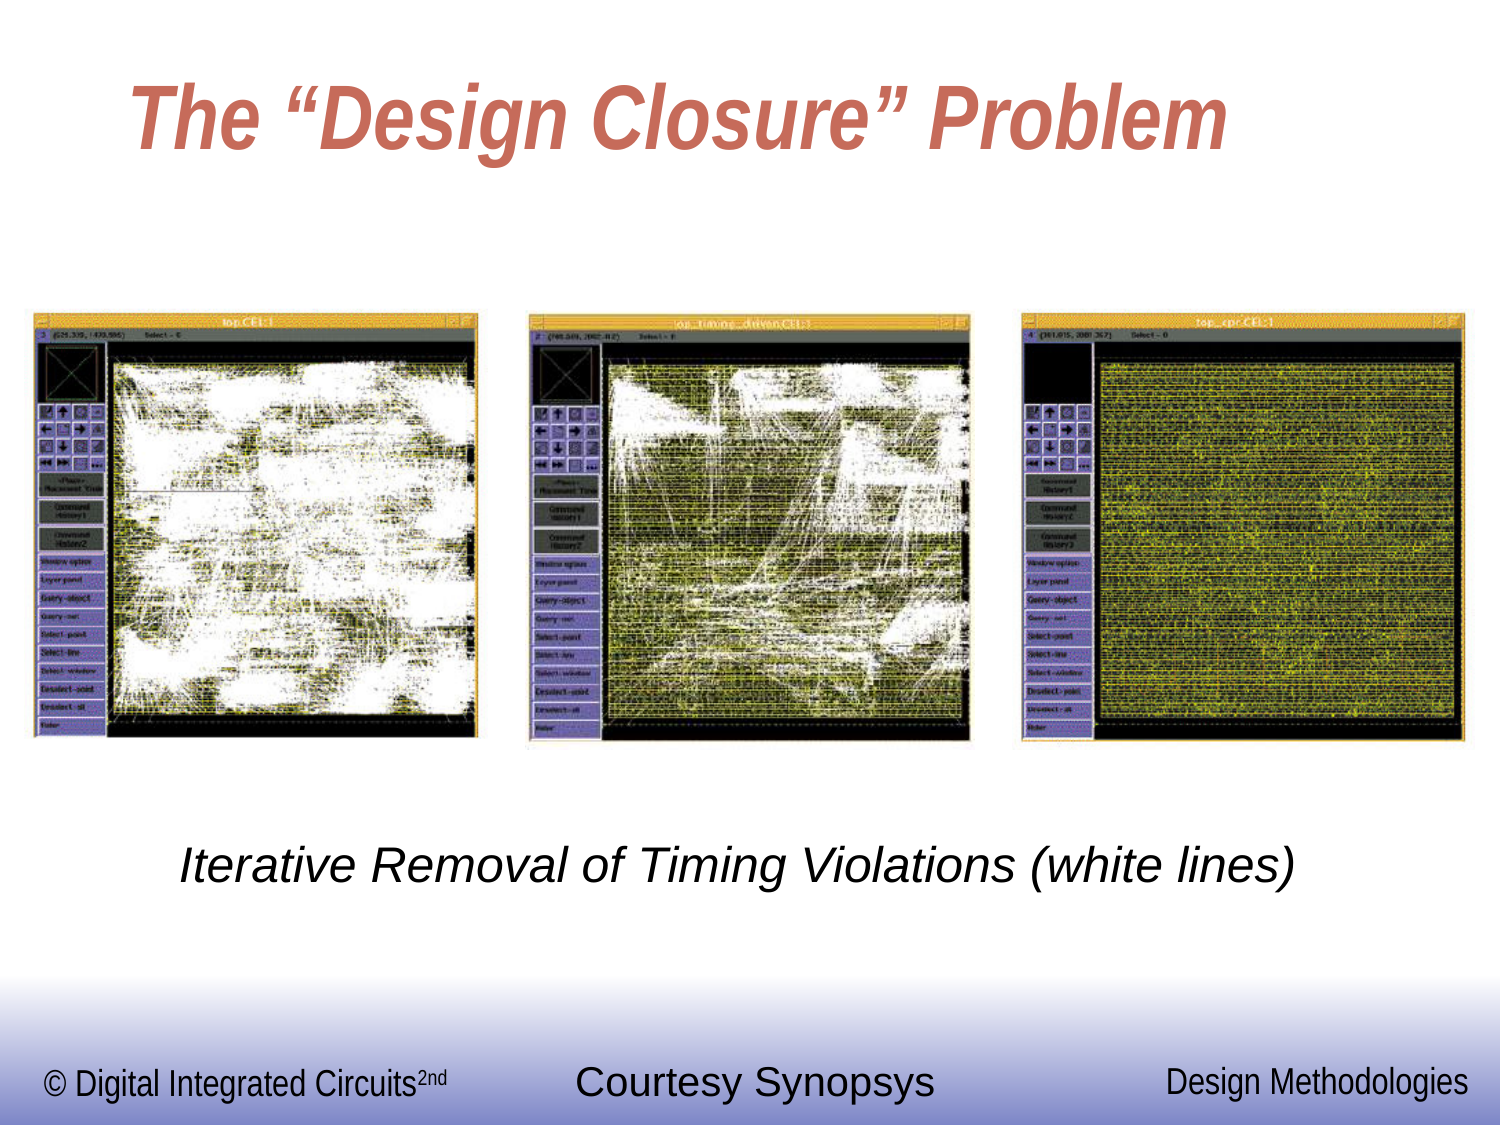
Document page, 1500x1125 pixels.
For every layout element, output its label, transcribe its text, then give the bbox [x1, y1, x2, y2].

text_box Courtesy Synopsys [560, 1047, 951, 1113]
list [524, 310, 975, 750]
title The “Design Closure” Problem [112, 62, 1388, 175]
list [24, 298, 488, 750]
text_box Iterative Removal of Timing Violations (white lines) [164, 824, 1312, 900]
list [1012, 298, 1475, 750]
